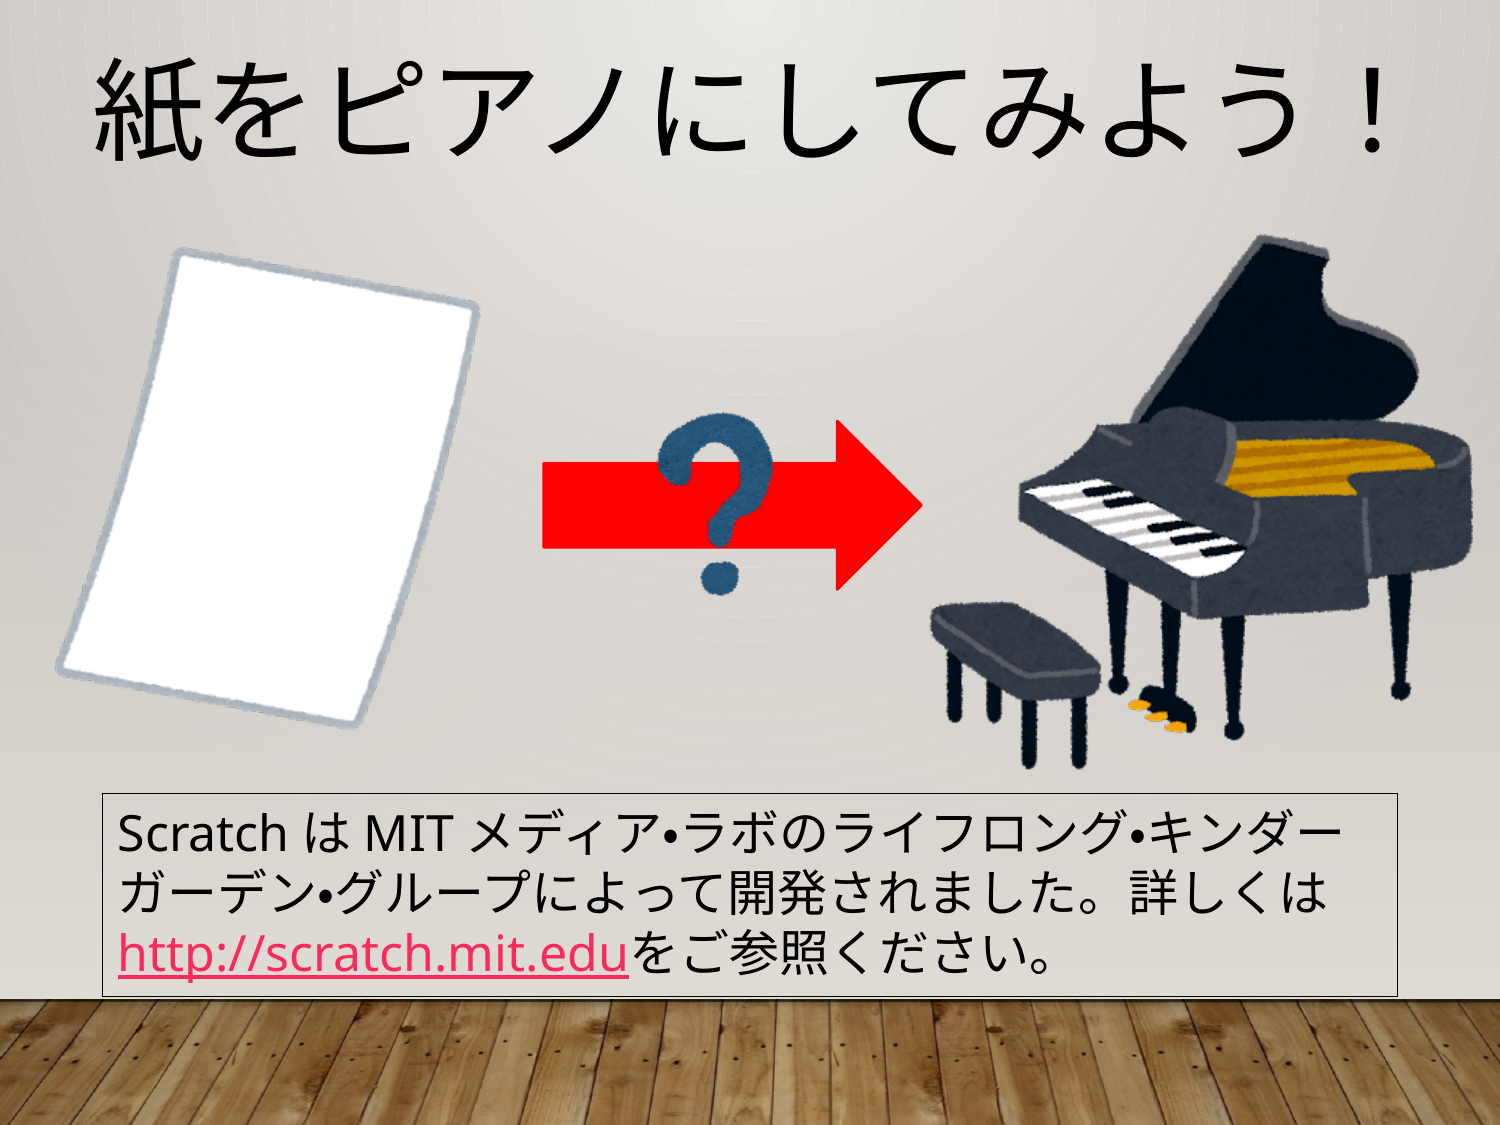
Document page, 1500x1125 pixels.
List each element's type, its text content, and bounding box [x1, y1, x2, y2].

picture [637, 400, 801, 610]
picture [0, 999, 1500, 1125]
text_box ScratchはMITメディア・ラボのライフロング・キンダーガーデン・グループによって開発されました。詳しくはhttp://scratch.mit.eduをご参照ください。 [102, 793, 1398, 997]
picture [907, 223, 1489, 787]
text_box [542, 461, 637, 549]
picture [0, 232, 517, 750]
text_box [801, 419, 907, 591]
text_box 紙をピアノにしてみよう！ [10, 33, 1500, 183]
